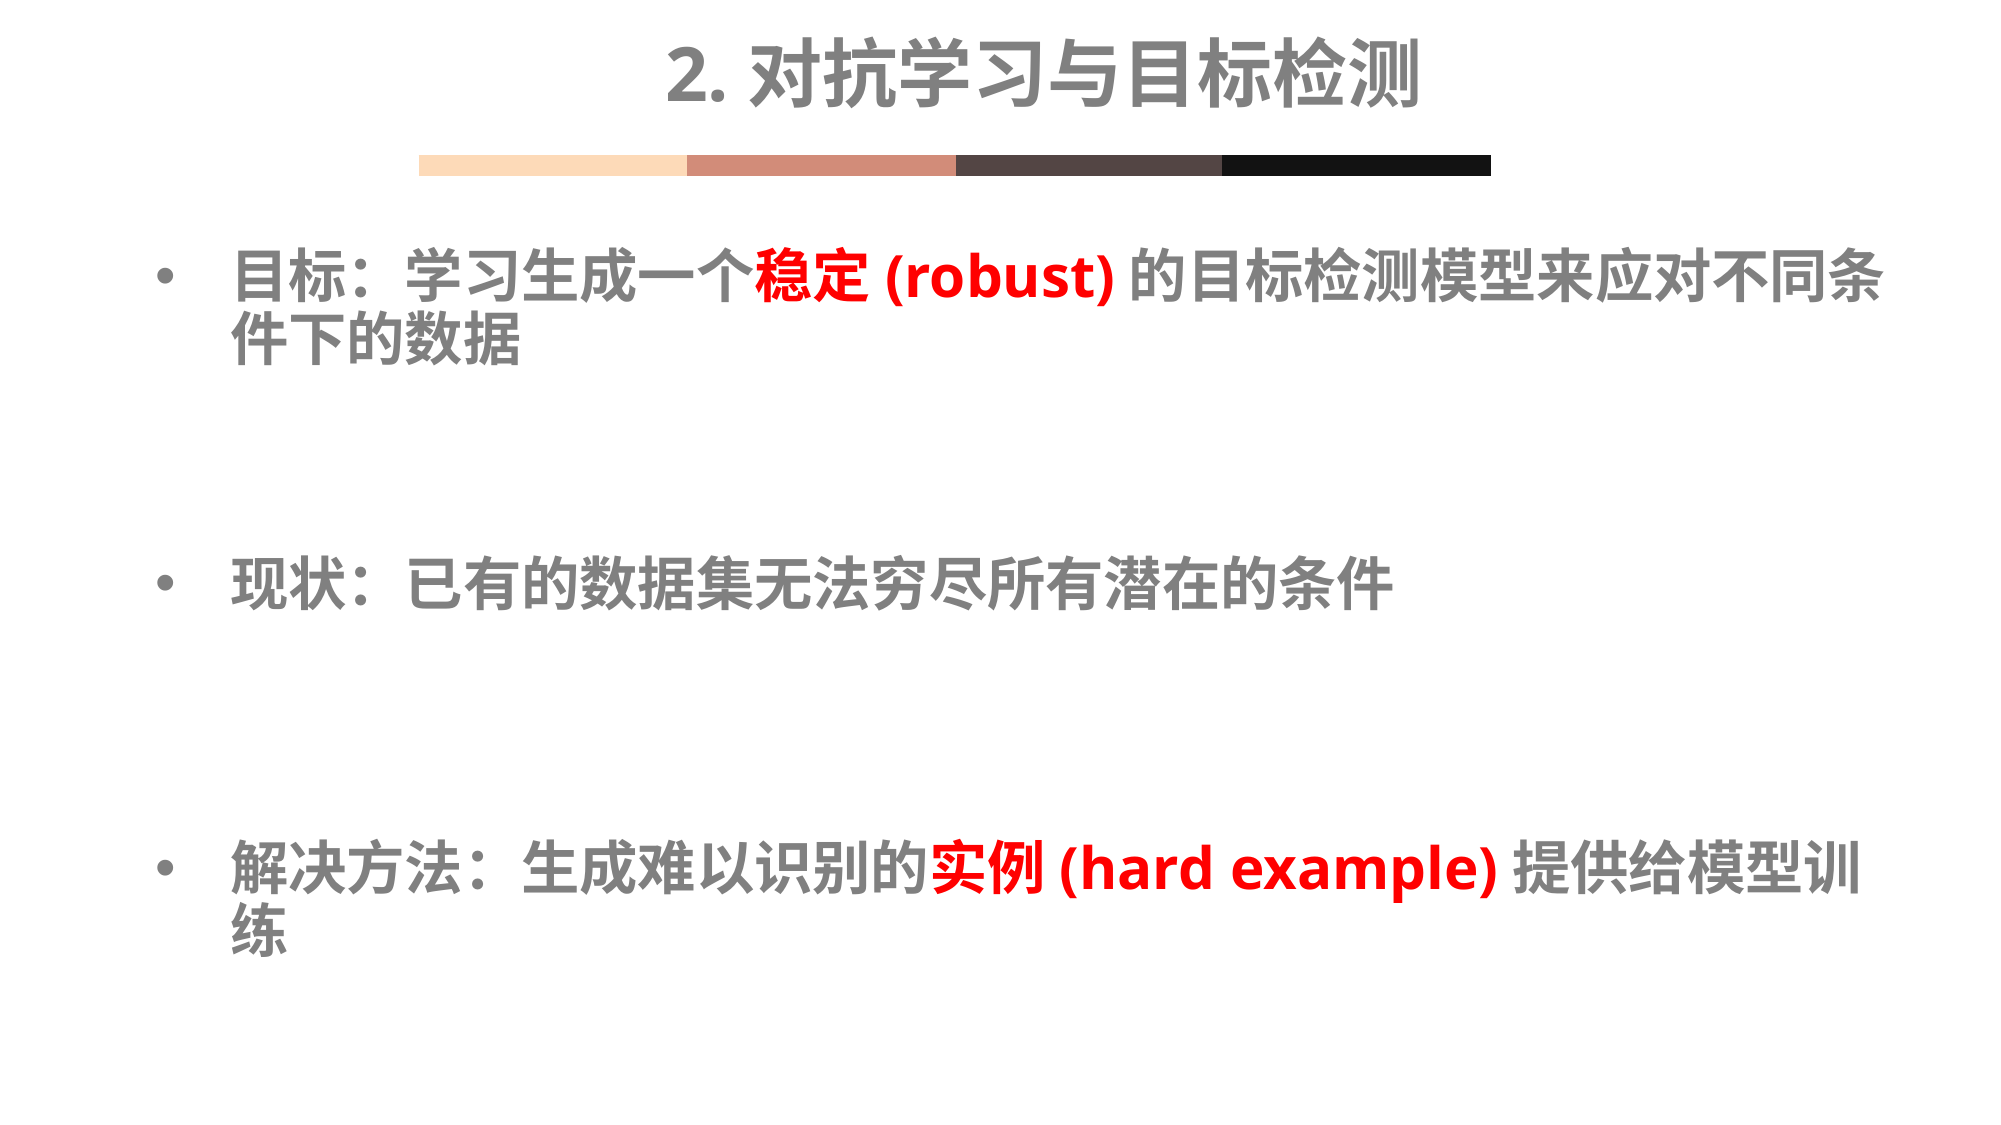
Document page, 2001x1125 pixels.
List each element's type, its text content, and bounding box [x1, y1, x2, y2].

text_box 现状：已有的数据集无法穷尽所有潜在的条件 [140, 547, 1917, 633]
list 2.对抗学习与目标检测 [650, 29, 1457, 138]
text_box 解决方法：生成难以识别的实例(hard example)提供给模型训练 [140, 831, 1917, 917]
text_box 目标：学习生成一个稳定(robust)的目标检测模型来应对不同条件下的数据 [140, 240, 1917, 325]
